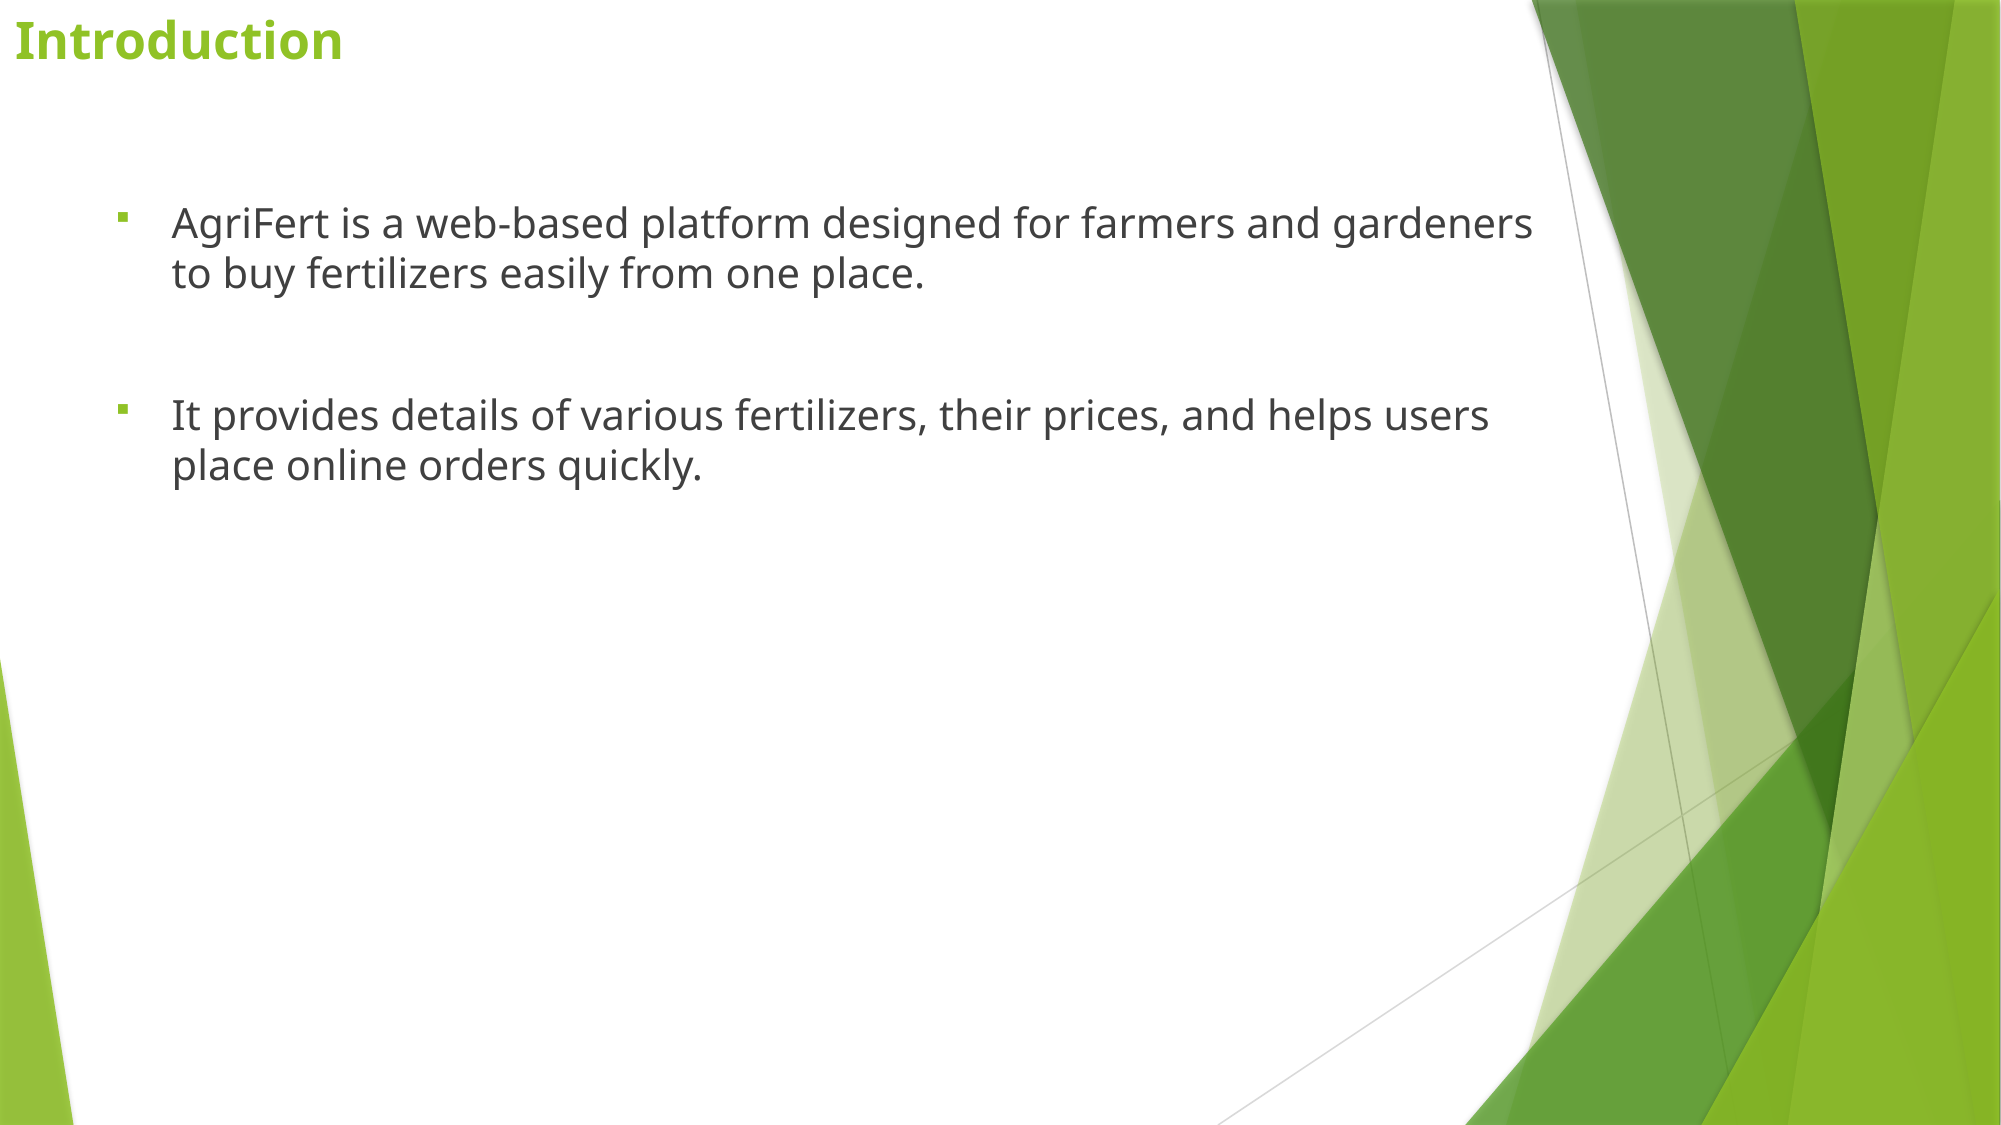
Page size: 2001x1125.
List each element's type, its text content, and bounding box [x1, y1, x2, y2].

title Introduction [0, 0, 1411, 120]
list AgriFert is a web-based platform designed for farmers and gardeners to buy fertilizers easily from one place. It provides details of various fertilizers, their prices, and helps users place online orders quickly. [100, 189, 1556, 826]
